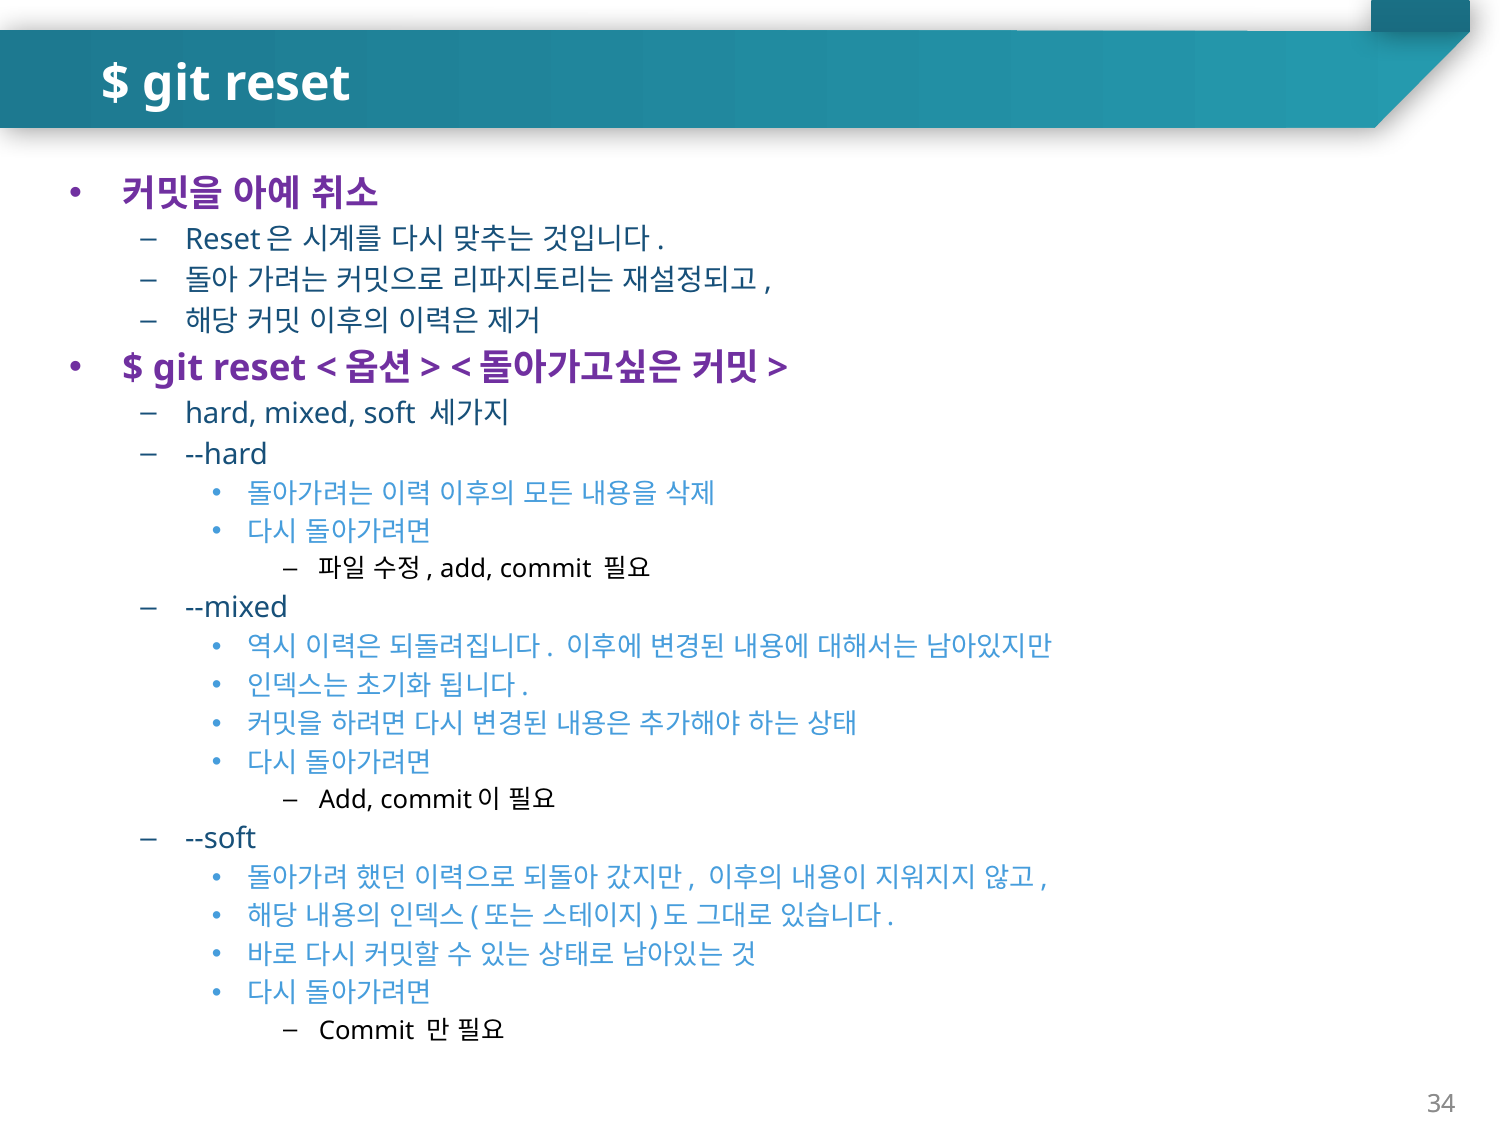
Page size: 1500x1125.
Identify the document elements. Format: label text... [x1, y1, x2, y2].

slide_number 34 [1120, 1084, 1471, 1124]
list 커밋을 아예 취소 Reset은 시계를 다시 맞추는 것입니다. 돌아 가려는 커밋으로 리파지토리는 재설정되고, 해당 커밋 이후의 이력은 제거 $ git reset <옵션> <돌아가고싶은 커밋> hard, mixed, soft 세가지 --hard 돌아가려는 이력 이후의 모든 내용을 삭제 다시 돌아가려면 파일 수정, add, commit 필요 --mixed 역시 이력은 되돌려집니다. 이후에 변경된 내용에 대해서는 남아있지만 인덱스는 초기화 됩니다. 커밋을 하려면 다시 변경된 내용은 추가해야 하는 상태 다시 돌아가려면 Add, commit이 필요 --soft 돌아가려 했던 이력으로 되돌아 갔지만, 이후의 내용이 지워지지 않고, 해당 내용의 인덱스(또는 스테이지)도 그대로 있습니다. 바로 다시 커밋할 수 있는 상태로 남아있는 것 다시 돌아가려면 Commit 만 필요 [54, 162, 1461, 1058]
list $ git reset [101, 50, 1306, 118]
